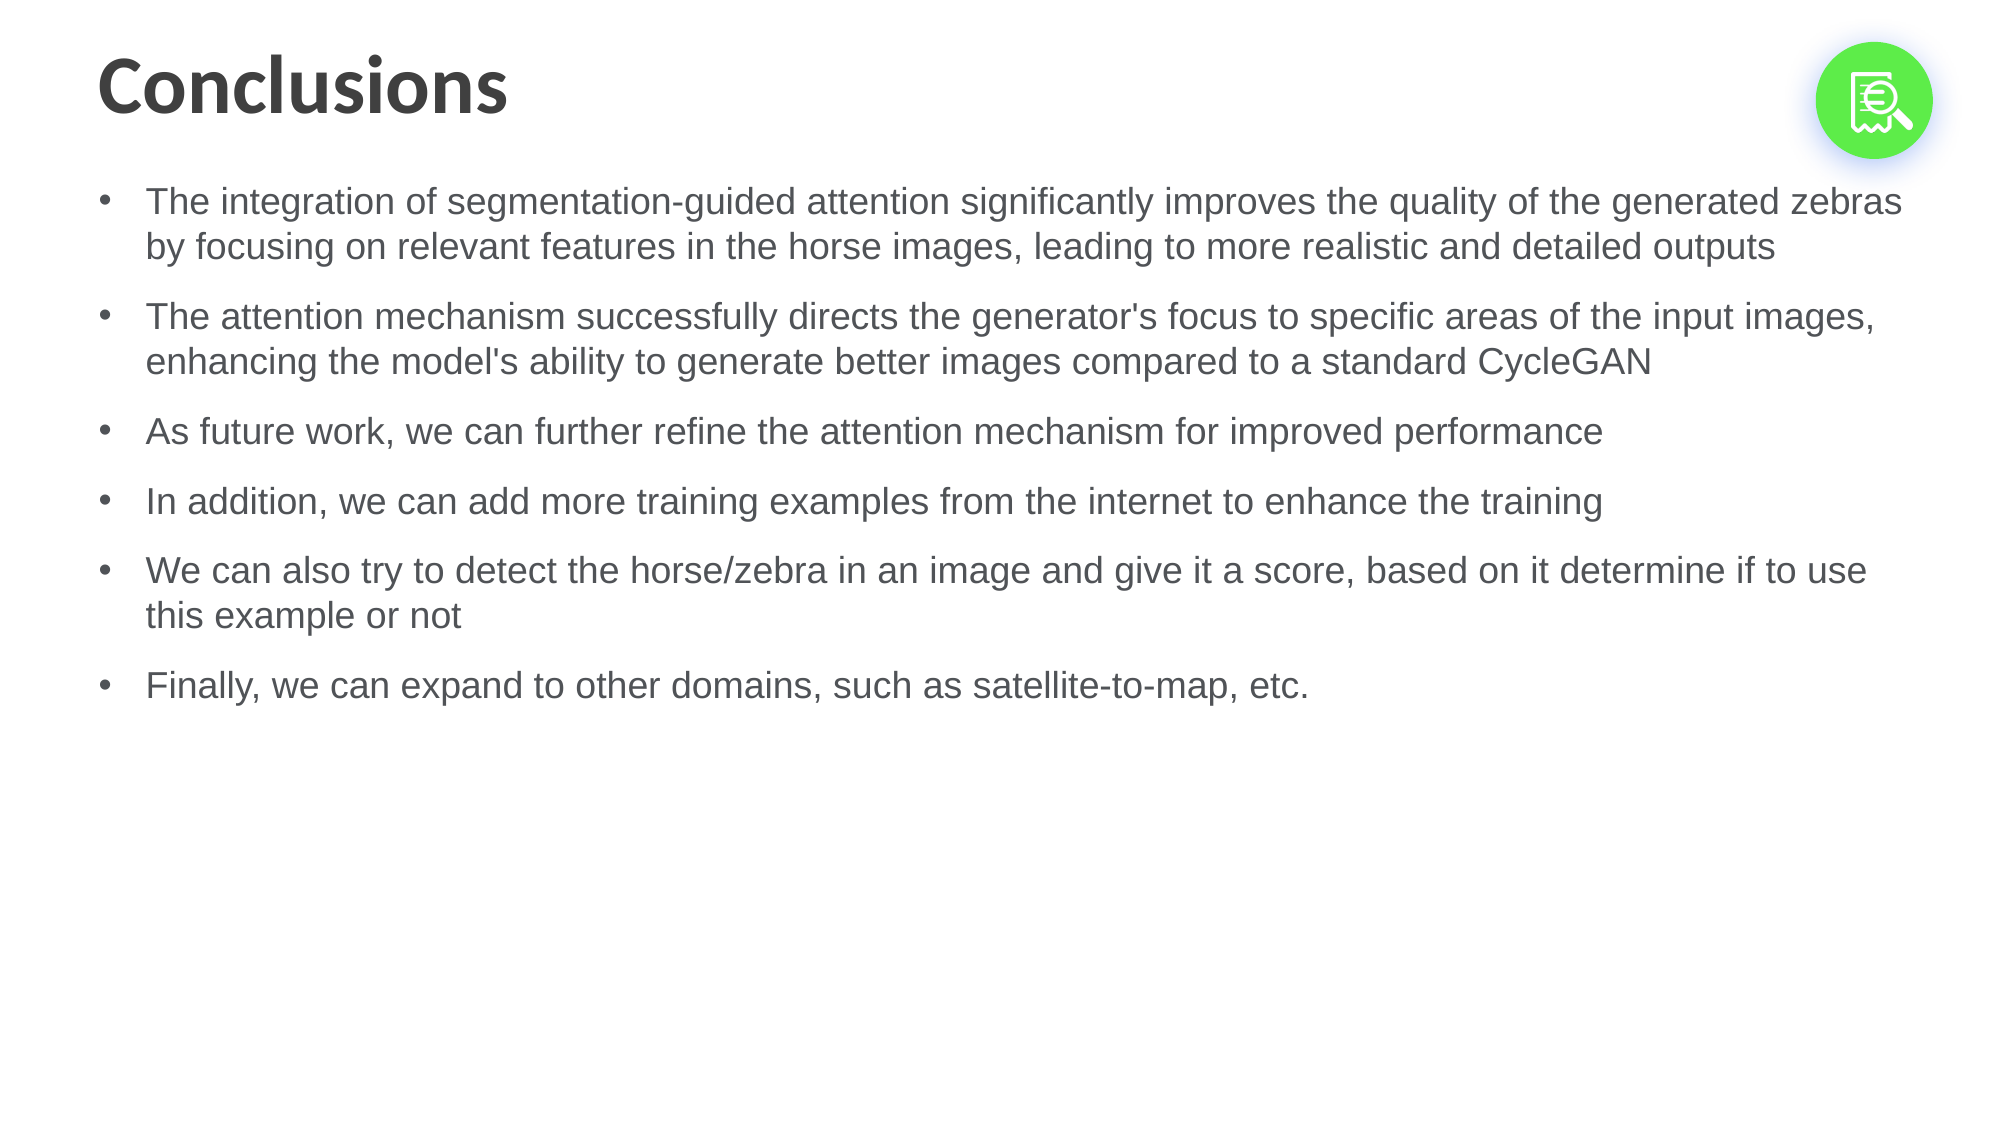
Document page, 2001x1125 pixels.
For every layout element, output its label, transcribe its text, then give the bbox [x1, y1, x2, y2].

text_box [1815, 41, 1933, 159]
title Conclusions [83, 41, 1815, 131]
text_box The integration of segmentation-guided attention significantly improves the quality of the generated zebras by focusing on relevant features in the horse images, leading to more realistic and detailed outputs The attention mechanism successfully directs the generator's focus to specific areas of the input images, enhancing the model's ability to generate better images compared to a standard CycleGAN As future work, we can further refine the attention mechanism for improved performance In addition, we can add more training examples from the internet to enhance the training We can also try to detect the horse/zebra in an image and give it a score, based on it determine if to use this example or not Finally, we can expand to other domains, such as satellite-to-map, etc. [83, 169, 1934, 714]
